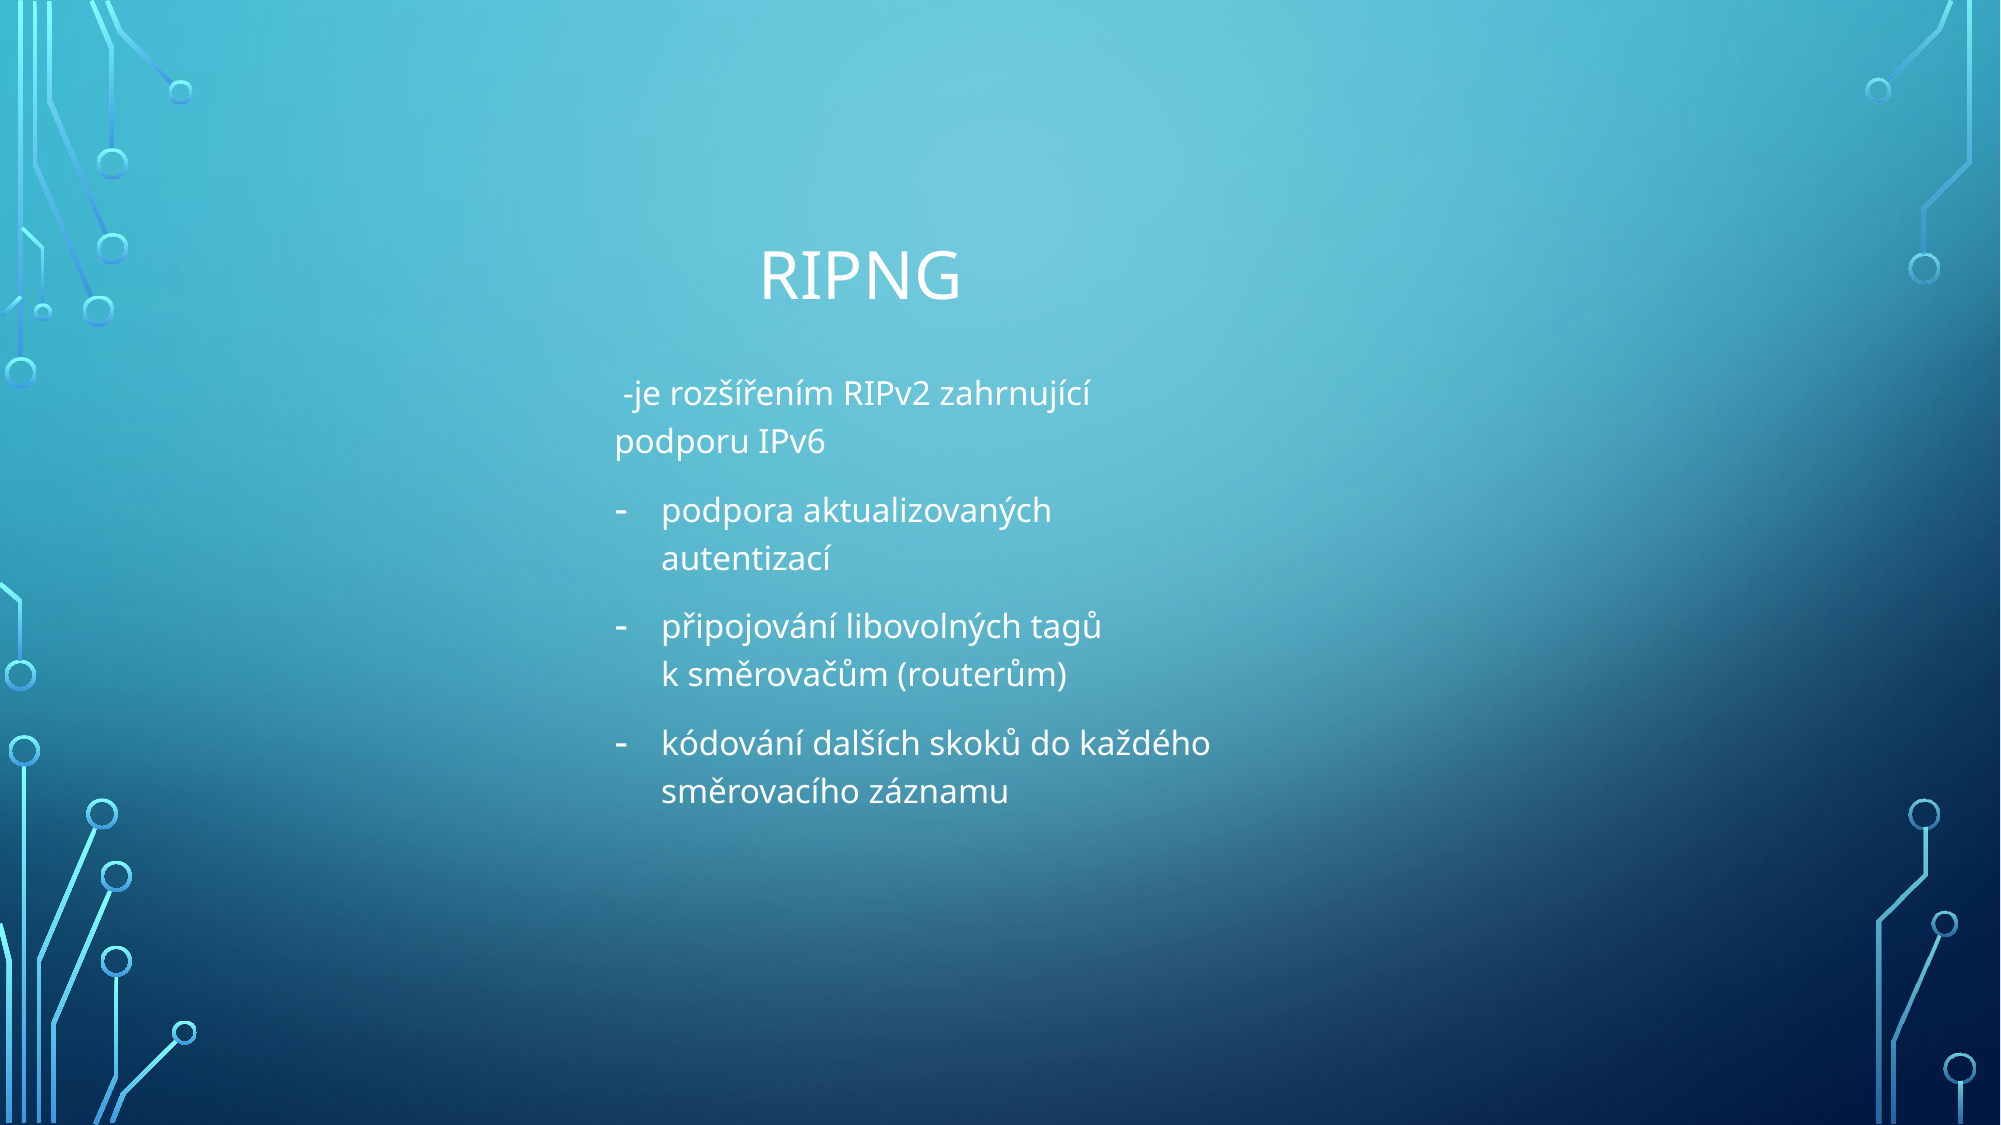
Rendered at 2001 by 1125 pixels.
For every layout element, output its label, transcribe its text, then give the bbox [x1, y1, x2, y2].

list -je rozšířením RIPv2 zahrnující podporu IPv6 podpora aktualizovaných autentizací připojování libovolných tagů k směrovačům (routerům) kódování dalších skoků do každého směrovacího záznamu [599, 356, 1232, 938]
title RIPng [743, 52, 1377, 322]
